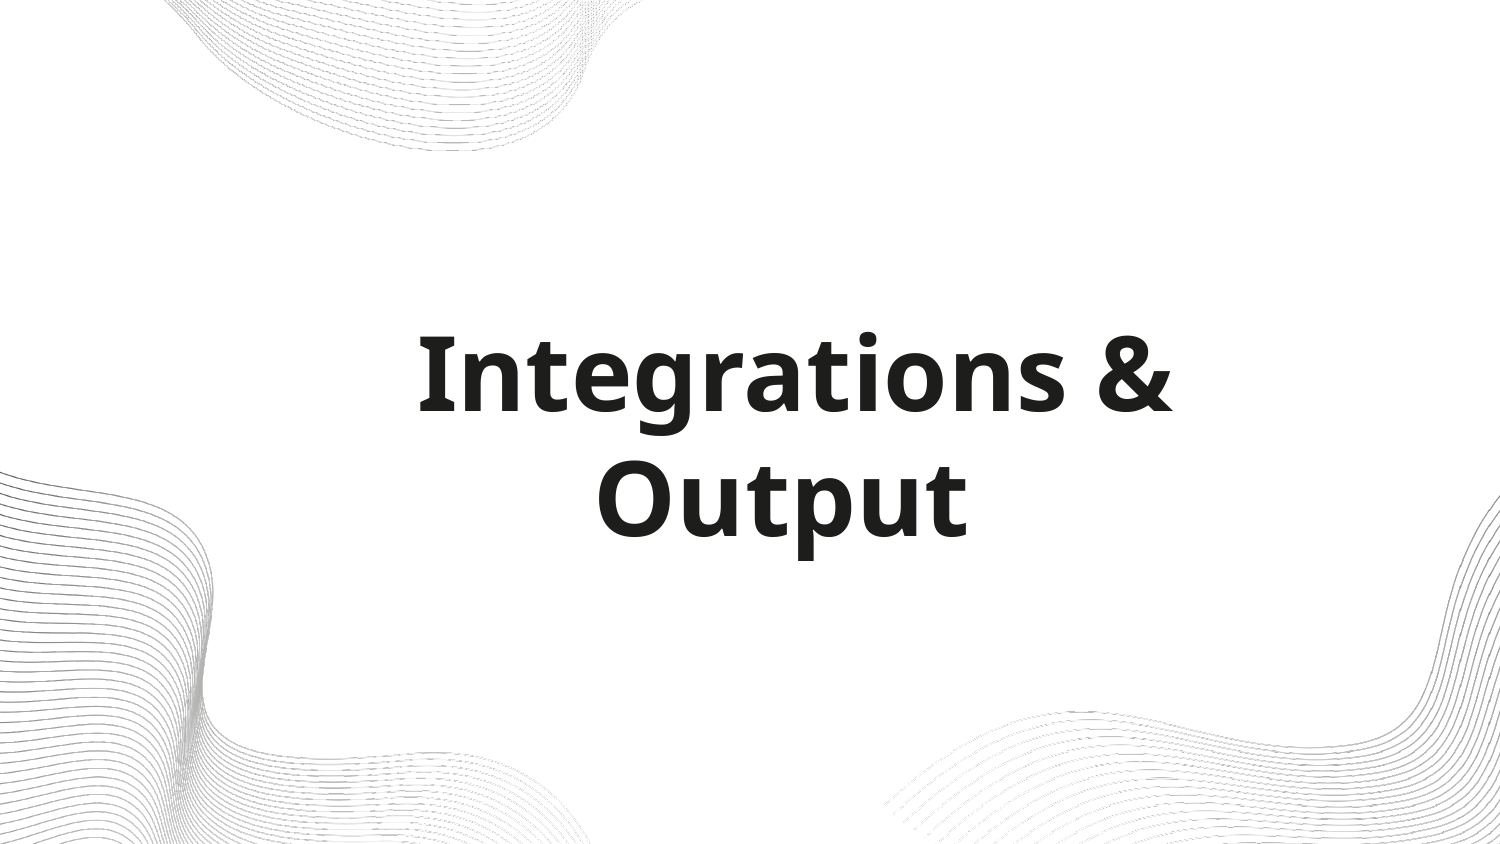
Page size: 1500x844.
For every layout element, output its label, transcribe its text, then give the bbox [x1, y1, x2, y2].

picture [0, 0, 1259, 151]
picture [0, 365, 604, 844]
picture [882, 424, 1500, 844]
title Integrations & Output [366, 292, 1198, 450]
